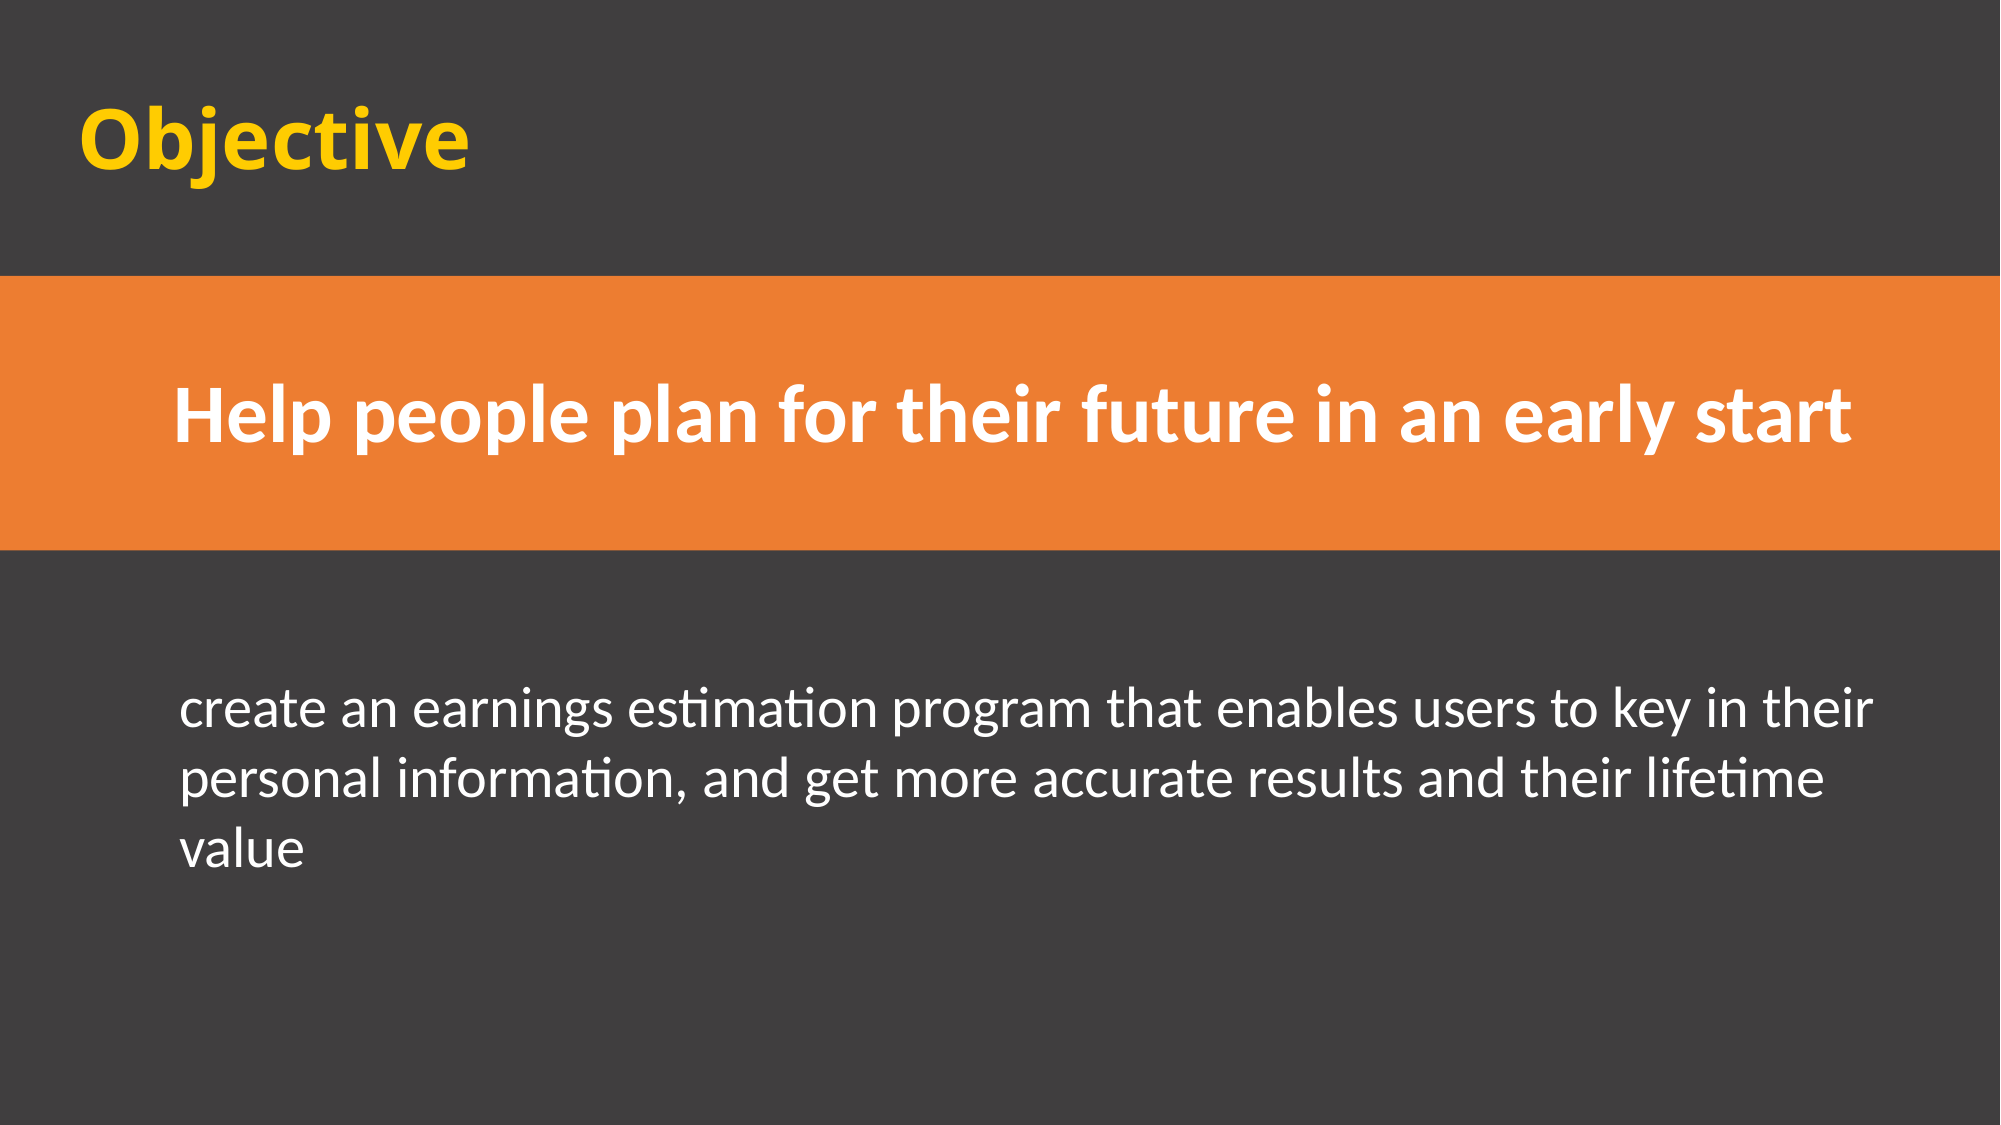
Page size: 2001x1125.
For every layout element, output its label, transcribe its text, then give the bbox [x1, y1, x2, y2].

text_box [0, 0, 2000, 275]
text_box create an earnings estimation program that enables users to key in their personal information, and get more accurate results and their lifetime value [164, 661, 1943, 887]
text_box [0, 275, 2000, 551]
list Help people plan for their future in an early start [151, 363, 1877, 507]
text_box [0, 551, 2000, 1125]
title Objective [62, 34, 1788, 252]
